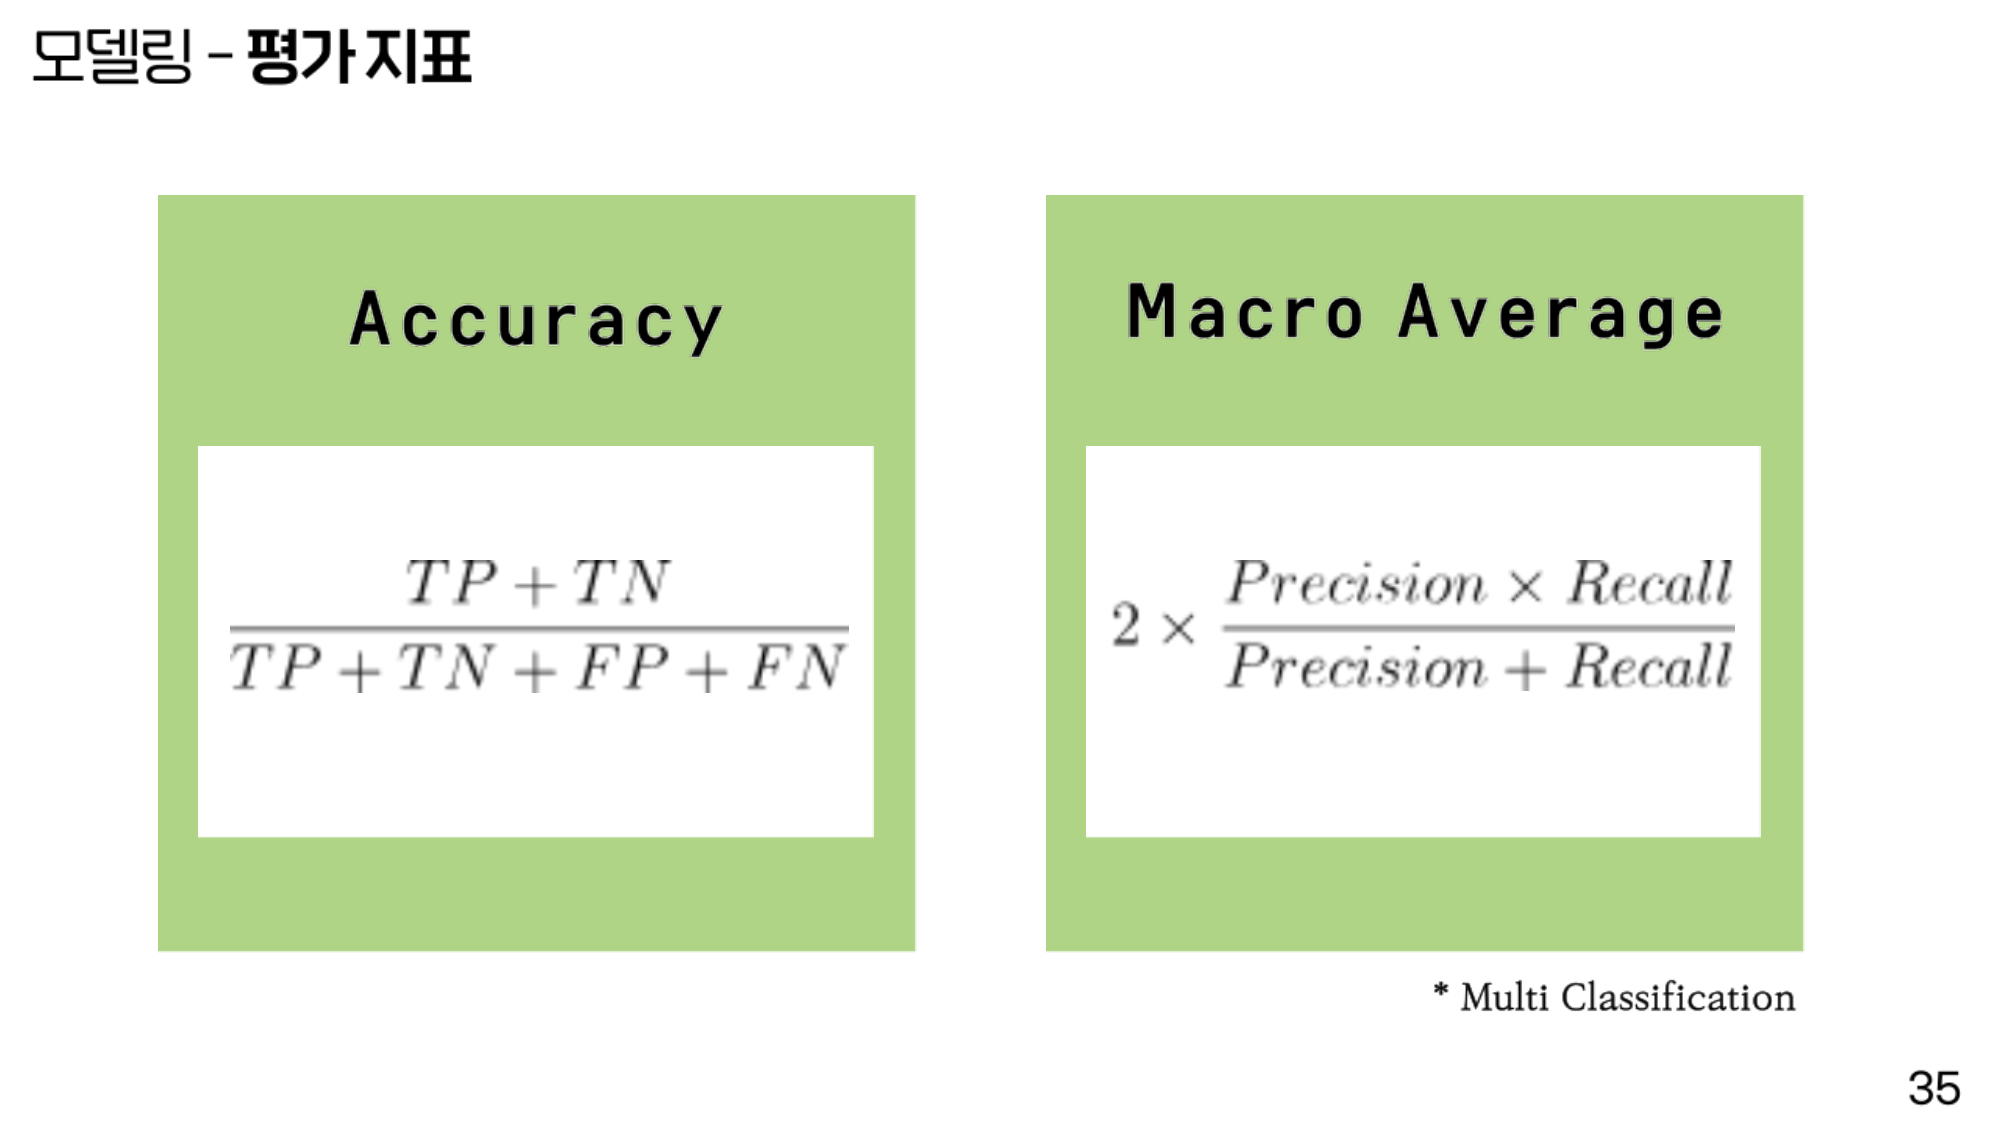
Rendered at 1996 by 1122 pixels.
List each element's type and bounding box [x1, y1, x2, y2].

picture [1061, 230, 1801, 433]
text_box [198, 446, 874, 840]
text_box [230, 560, 849, 693]
picture [9, 0, 503, 115]
text_box [158, 194, 917, 954]
picture [1869, 1058, 1983, 1122]
text_box [1085, 446, 1761, 840]
picture [270, 238, 806, 441]
text_box [1045, 194, 1805, 954]
picture [1380, 968, 1814, 1029]
text_box [1111, 560, 1736, 692]
